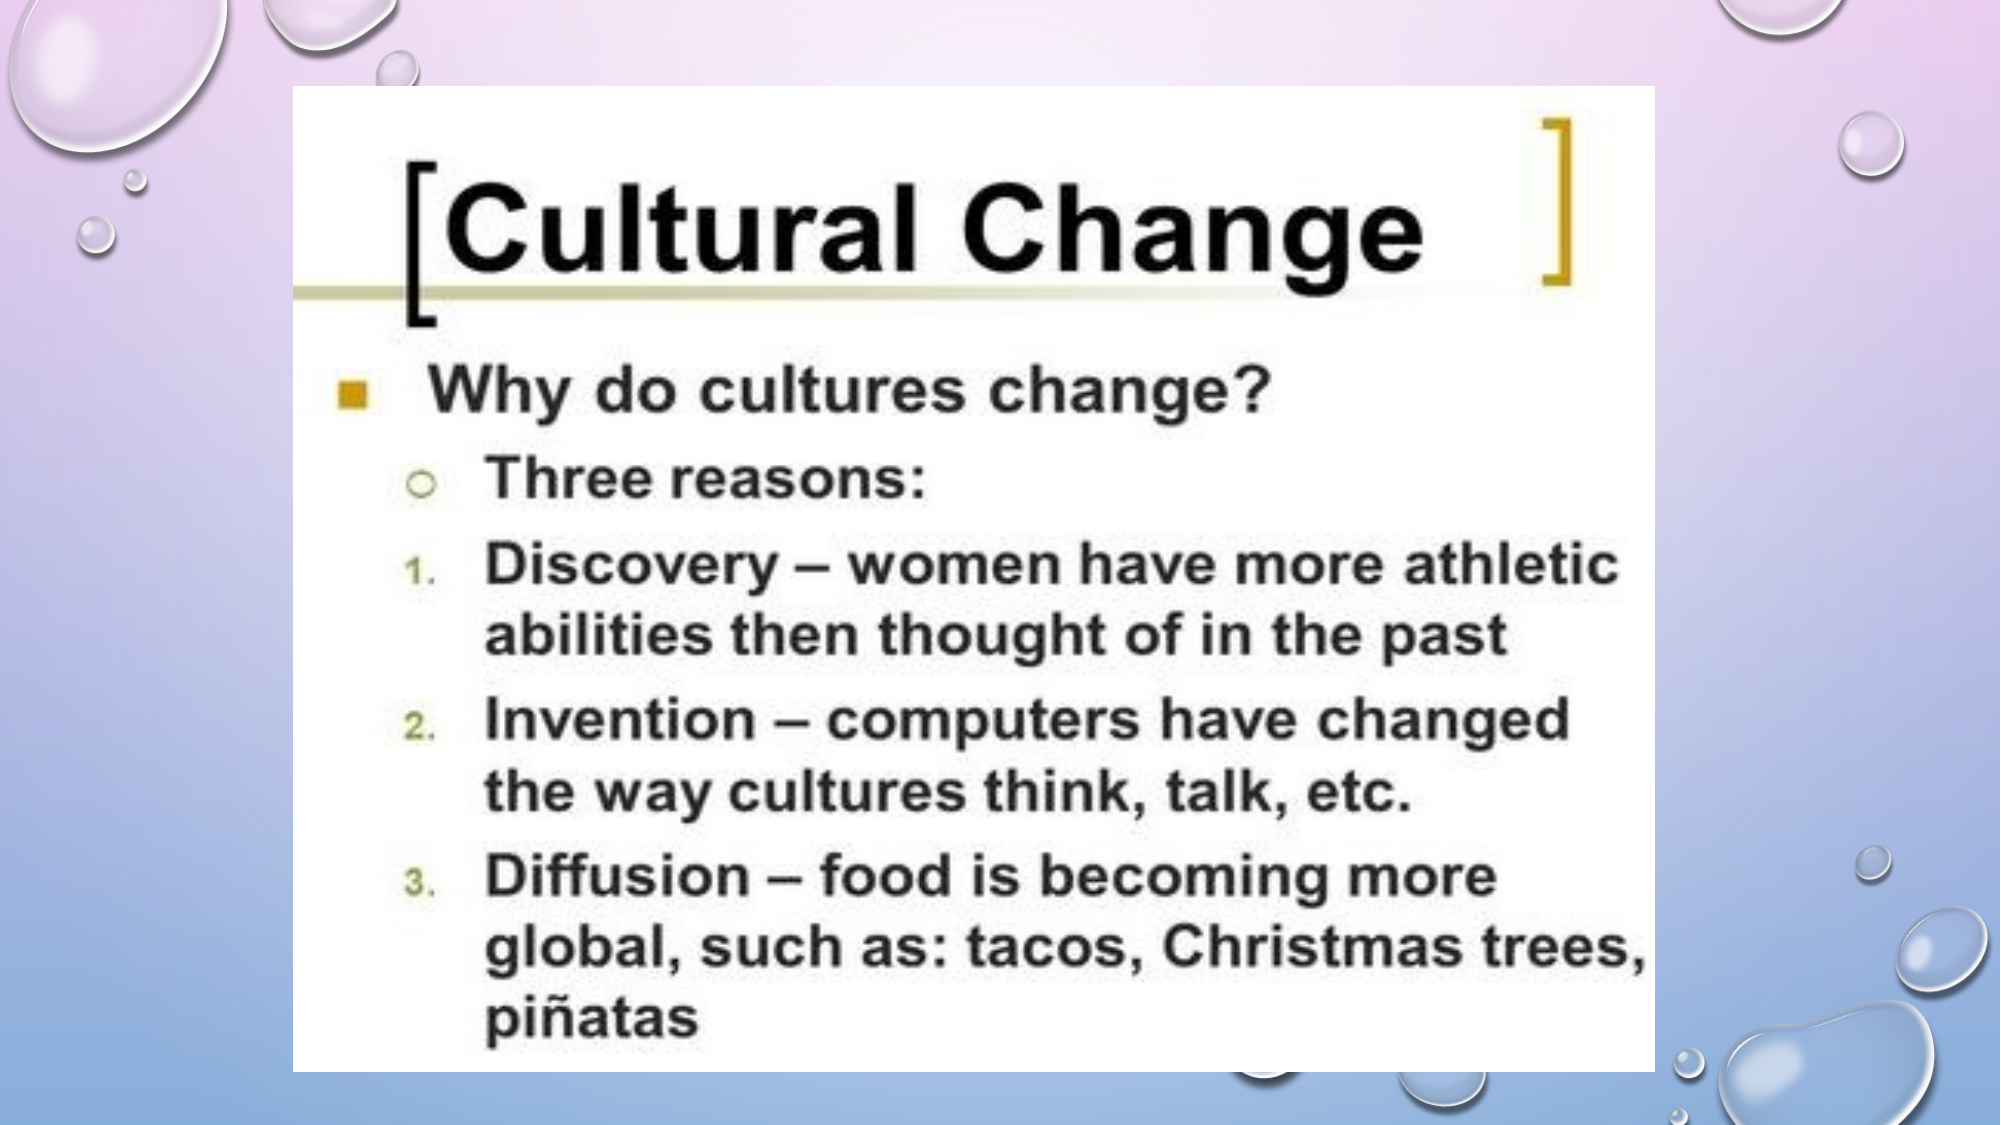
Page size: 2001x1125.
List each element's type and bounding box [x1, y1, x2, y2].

list [293, 86, 1655, 1072]
picture [0, 0, 2000, 1125]
